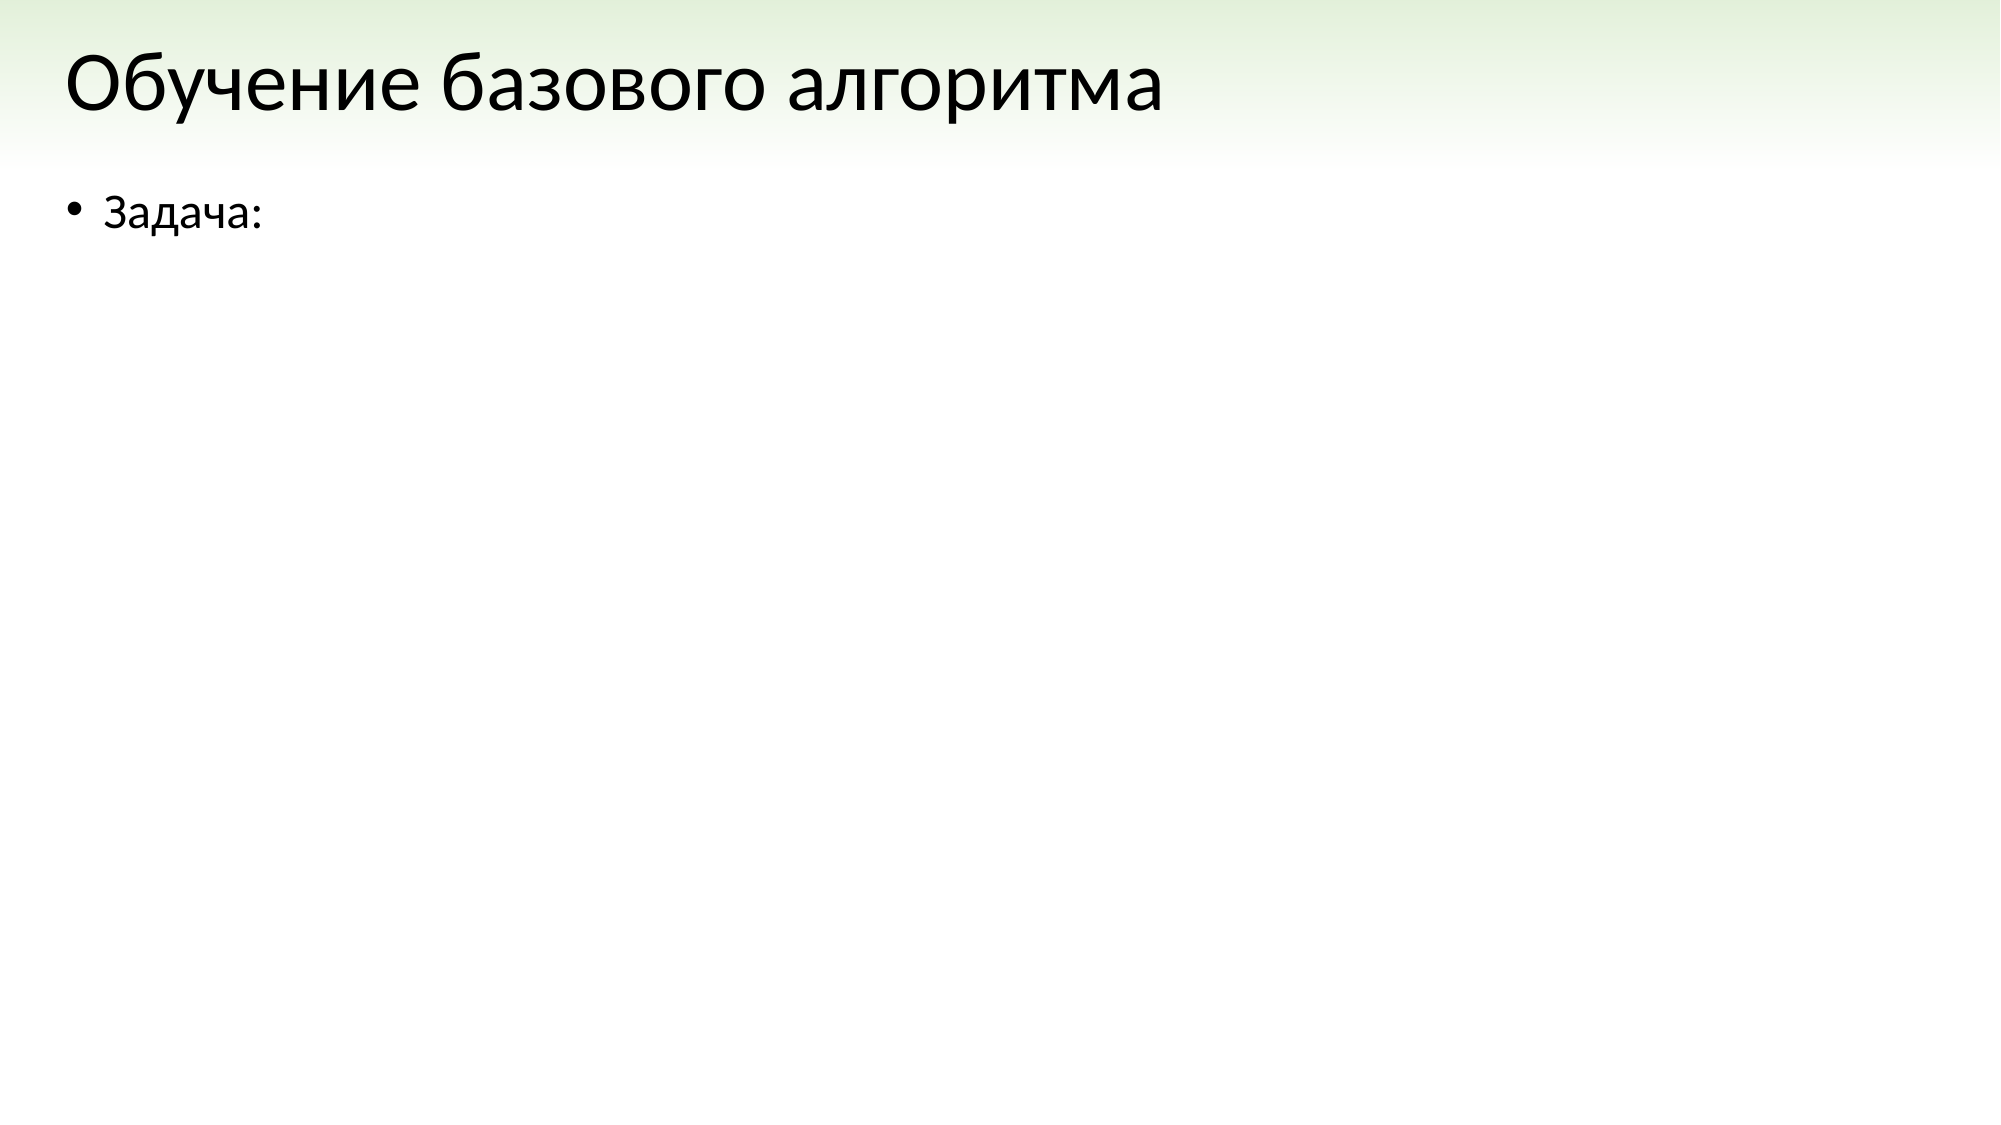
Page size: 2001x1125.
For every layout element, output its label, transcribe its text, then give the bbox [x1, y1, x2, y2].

title Обучение базового алгоритма [50, 28, 1943, 137]
